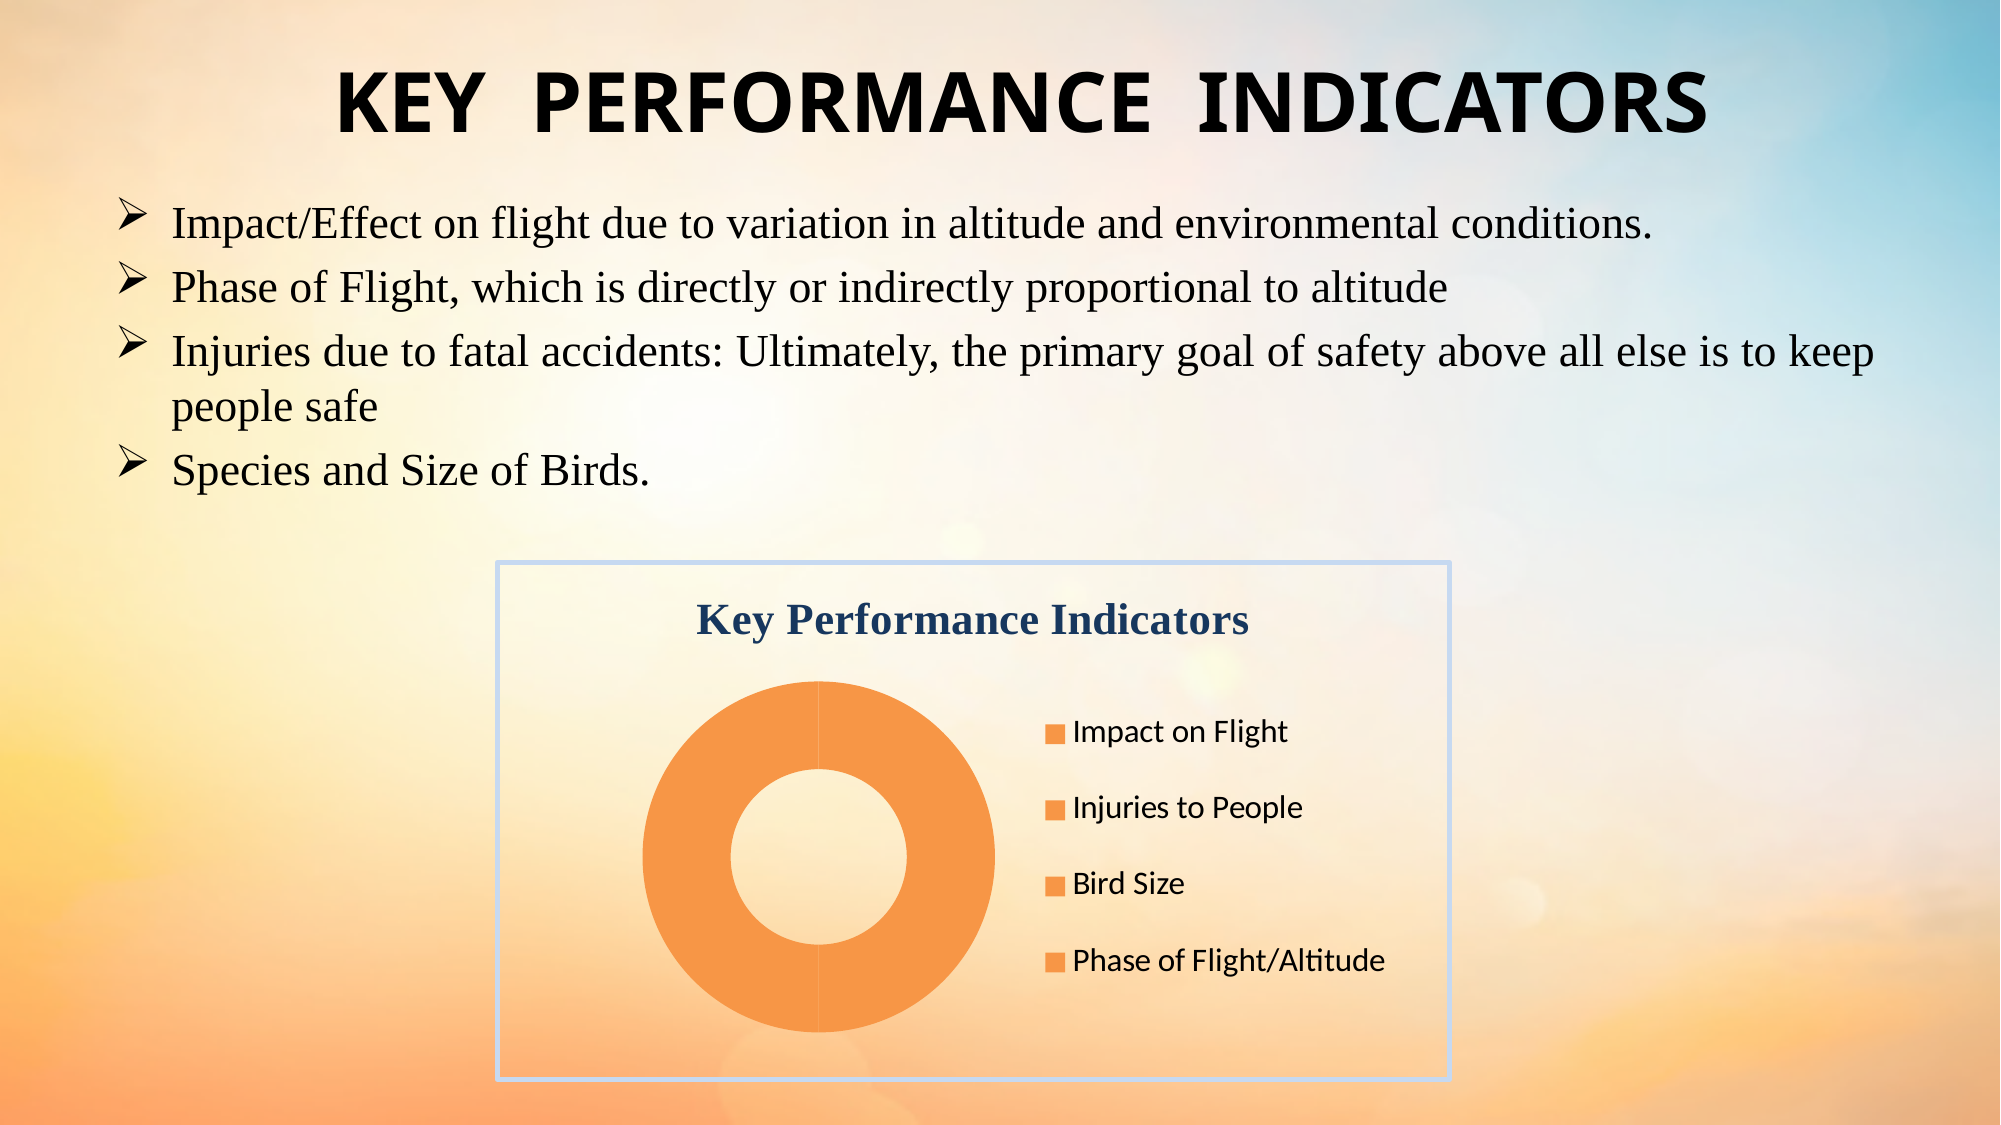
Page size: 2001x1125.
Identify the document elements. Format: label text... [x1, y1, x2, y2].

chart [494, 559, 1452, 1083]
list Impact/Effect on flight due to variation in altitude and environmental conditions. Phase of Flight, which is directly or indirectly proportional to altitude Injuries due to fatal accidents: Ultimately, the primary goal of safety above all else is to keep people safe Species and Size of Birds. [99, 185, 1892, 615]
title KEY PERFORMANCE INDICATORS [223, 26, 1820, 172]
